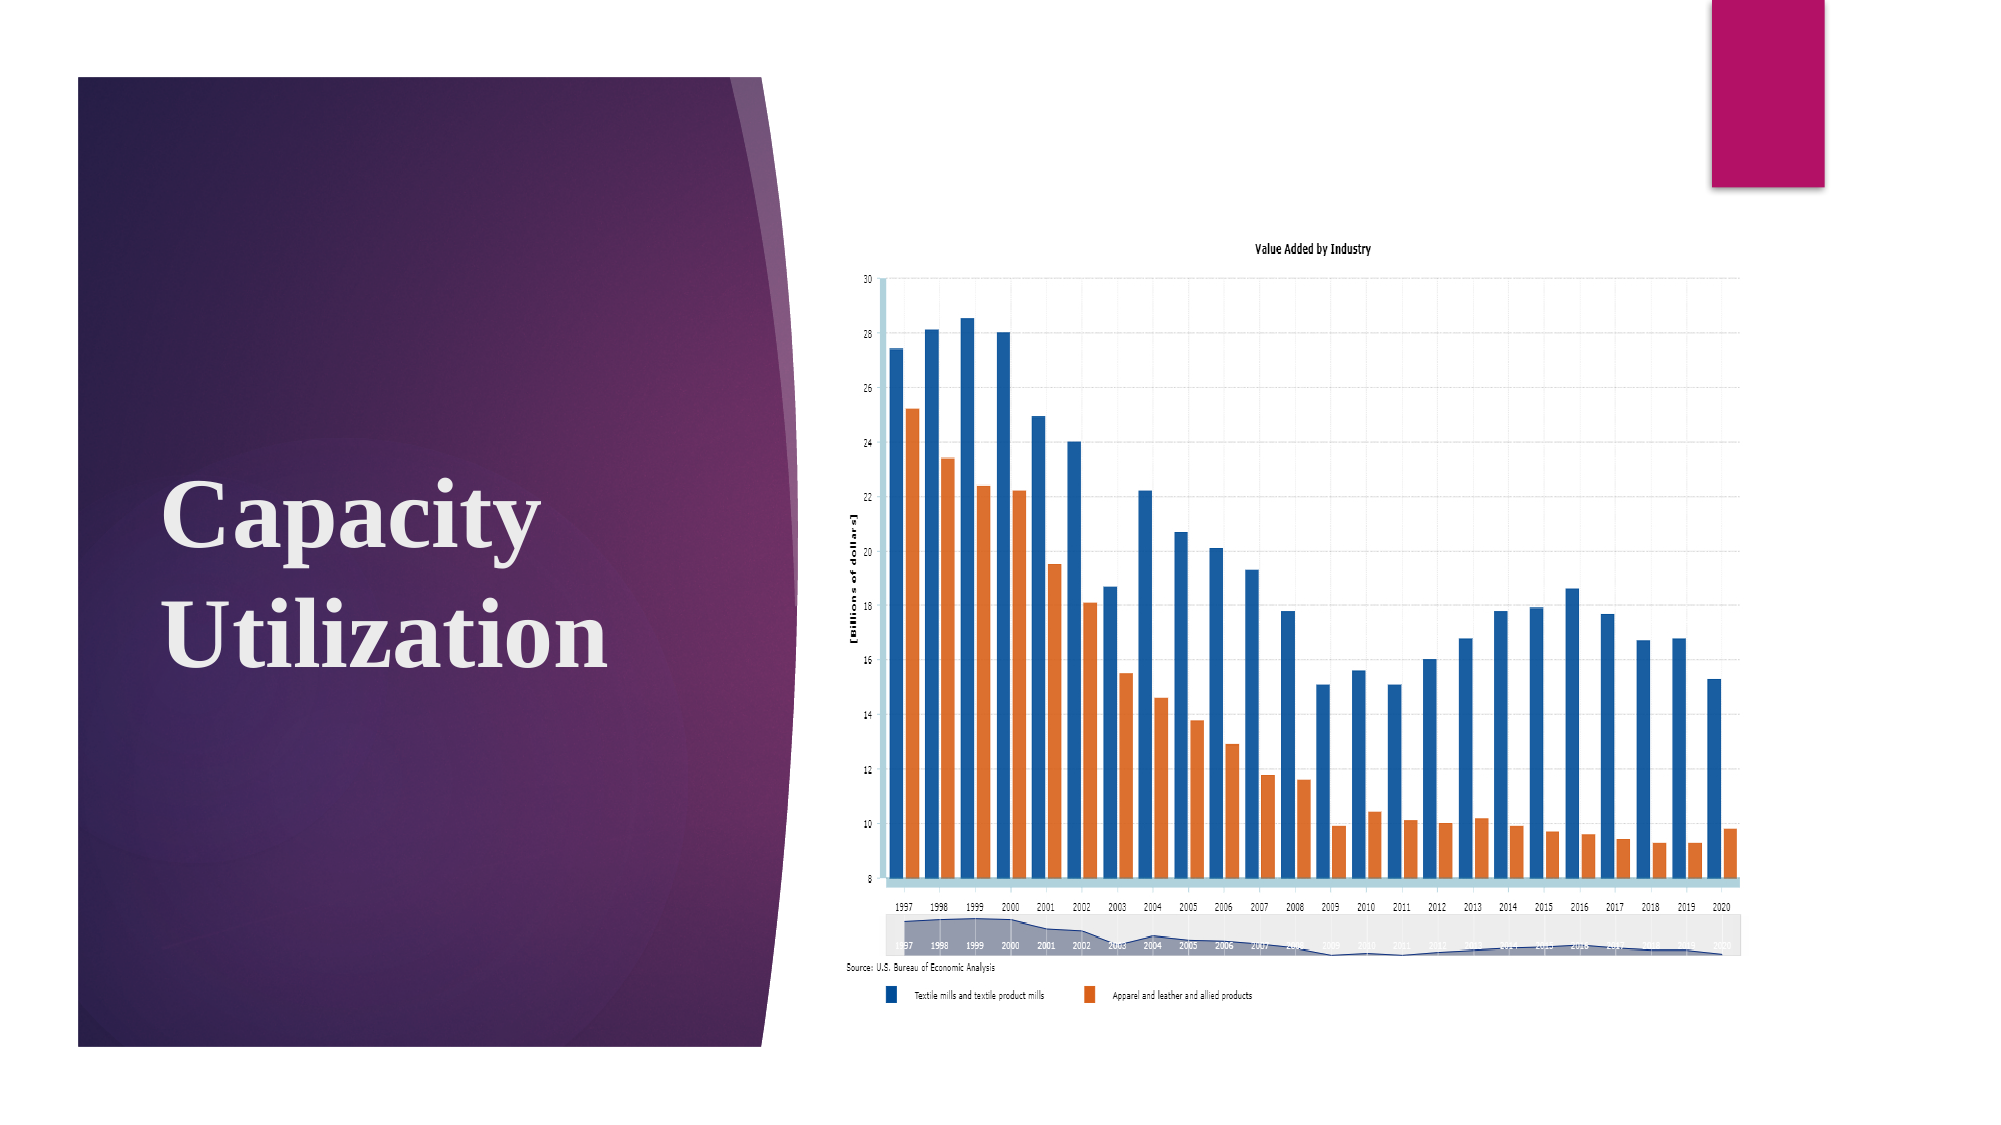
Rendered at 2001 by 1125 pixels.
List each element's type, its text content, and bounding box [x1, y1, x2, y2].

title Capacity Utilization [145, 432, 706, 695]
picture [832, 226, 1752, 1034]
